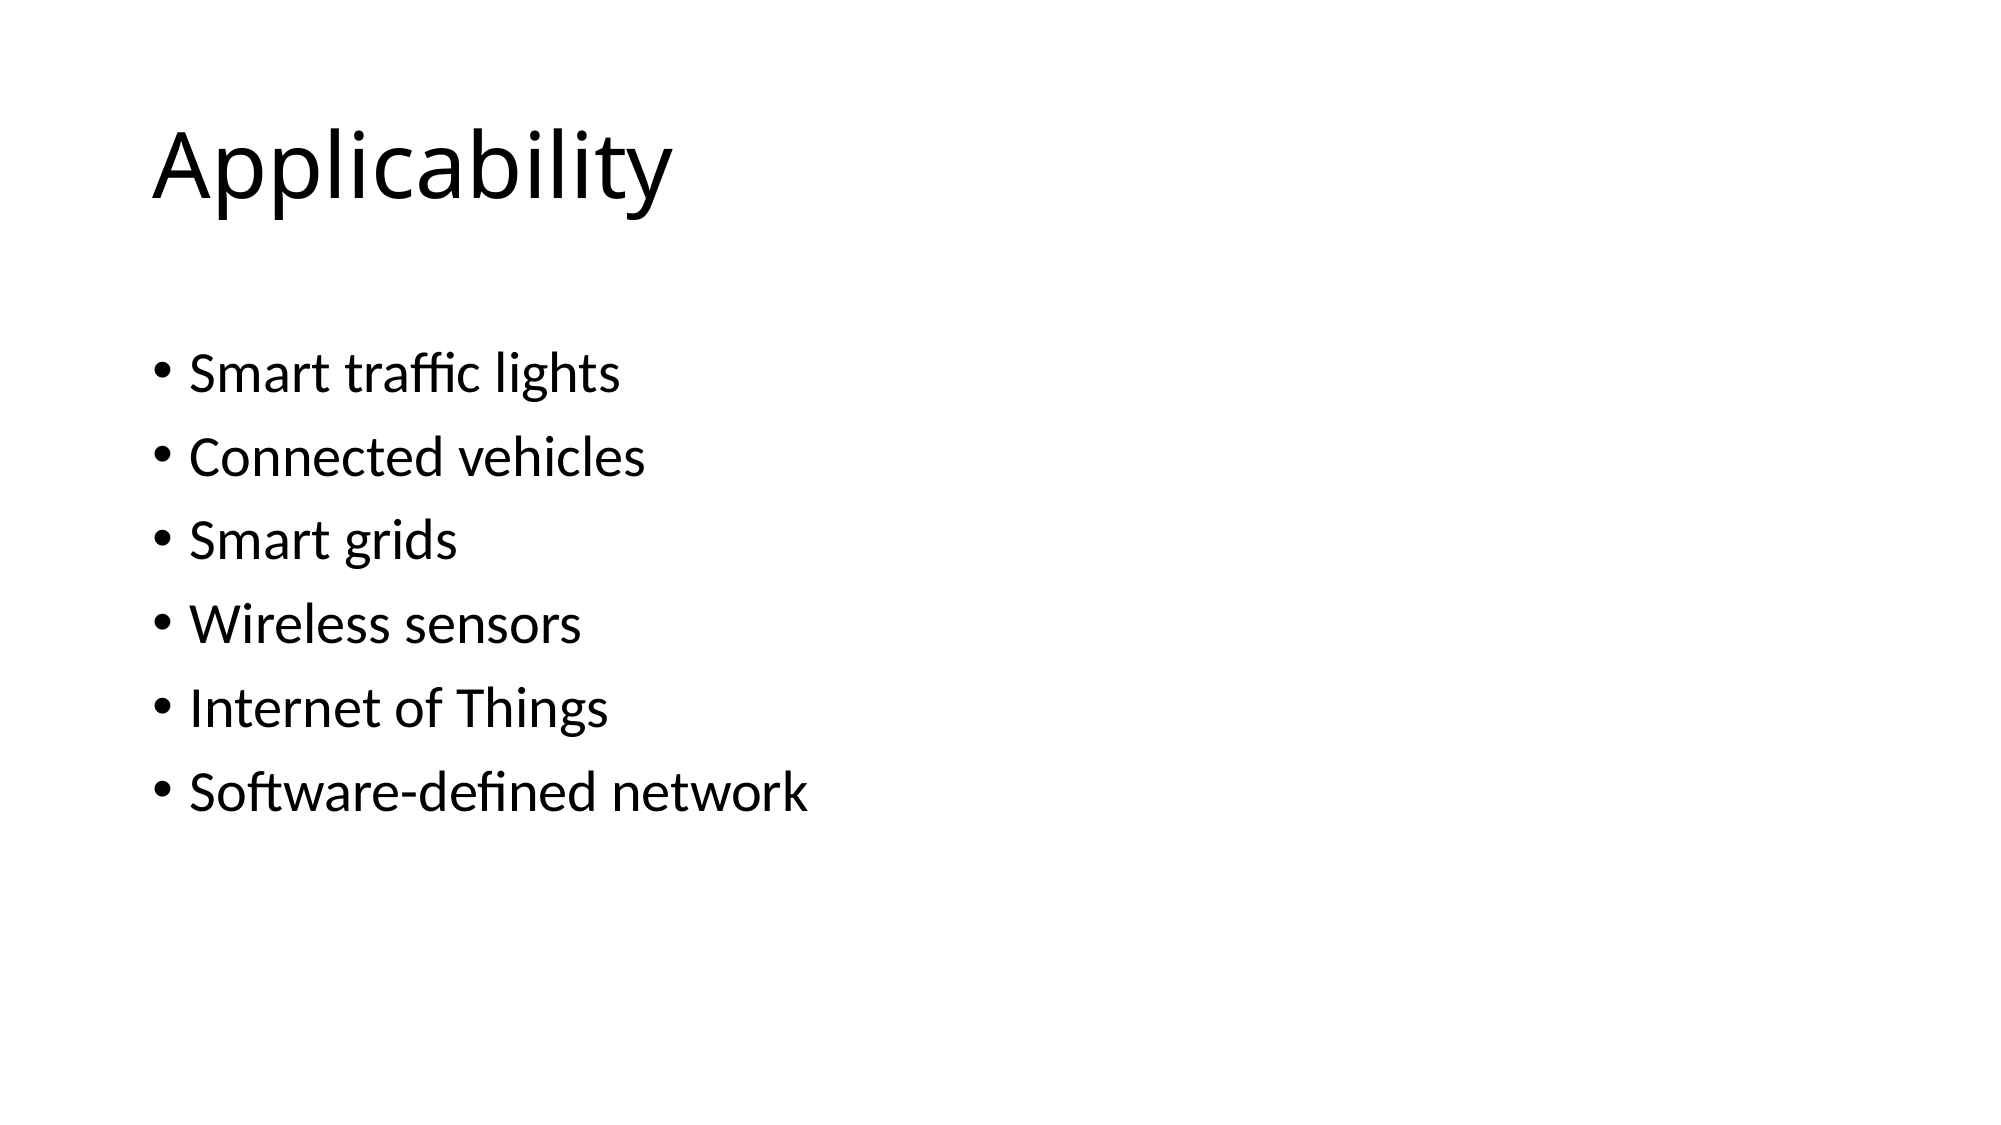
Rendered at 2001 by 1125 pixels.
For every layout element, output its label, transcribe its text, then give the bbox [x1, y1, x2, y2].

title Applicability [137, 59, 1863, 278]
list Smart traffic lights Connected vehicles Smart grids Wireless sensors Internet of Things Software-defined network [137, 334, 1863, 1049]
